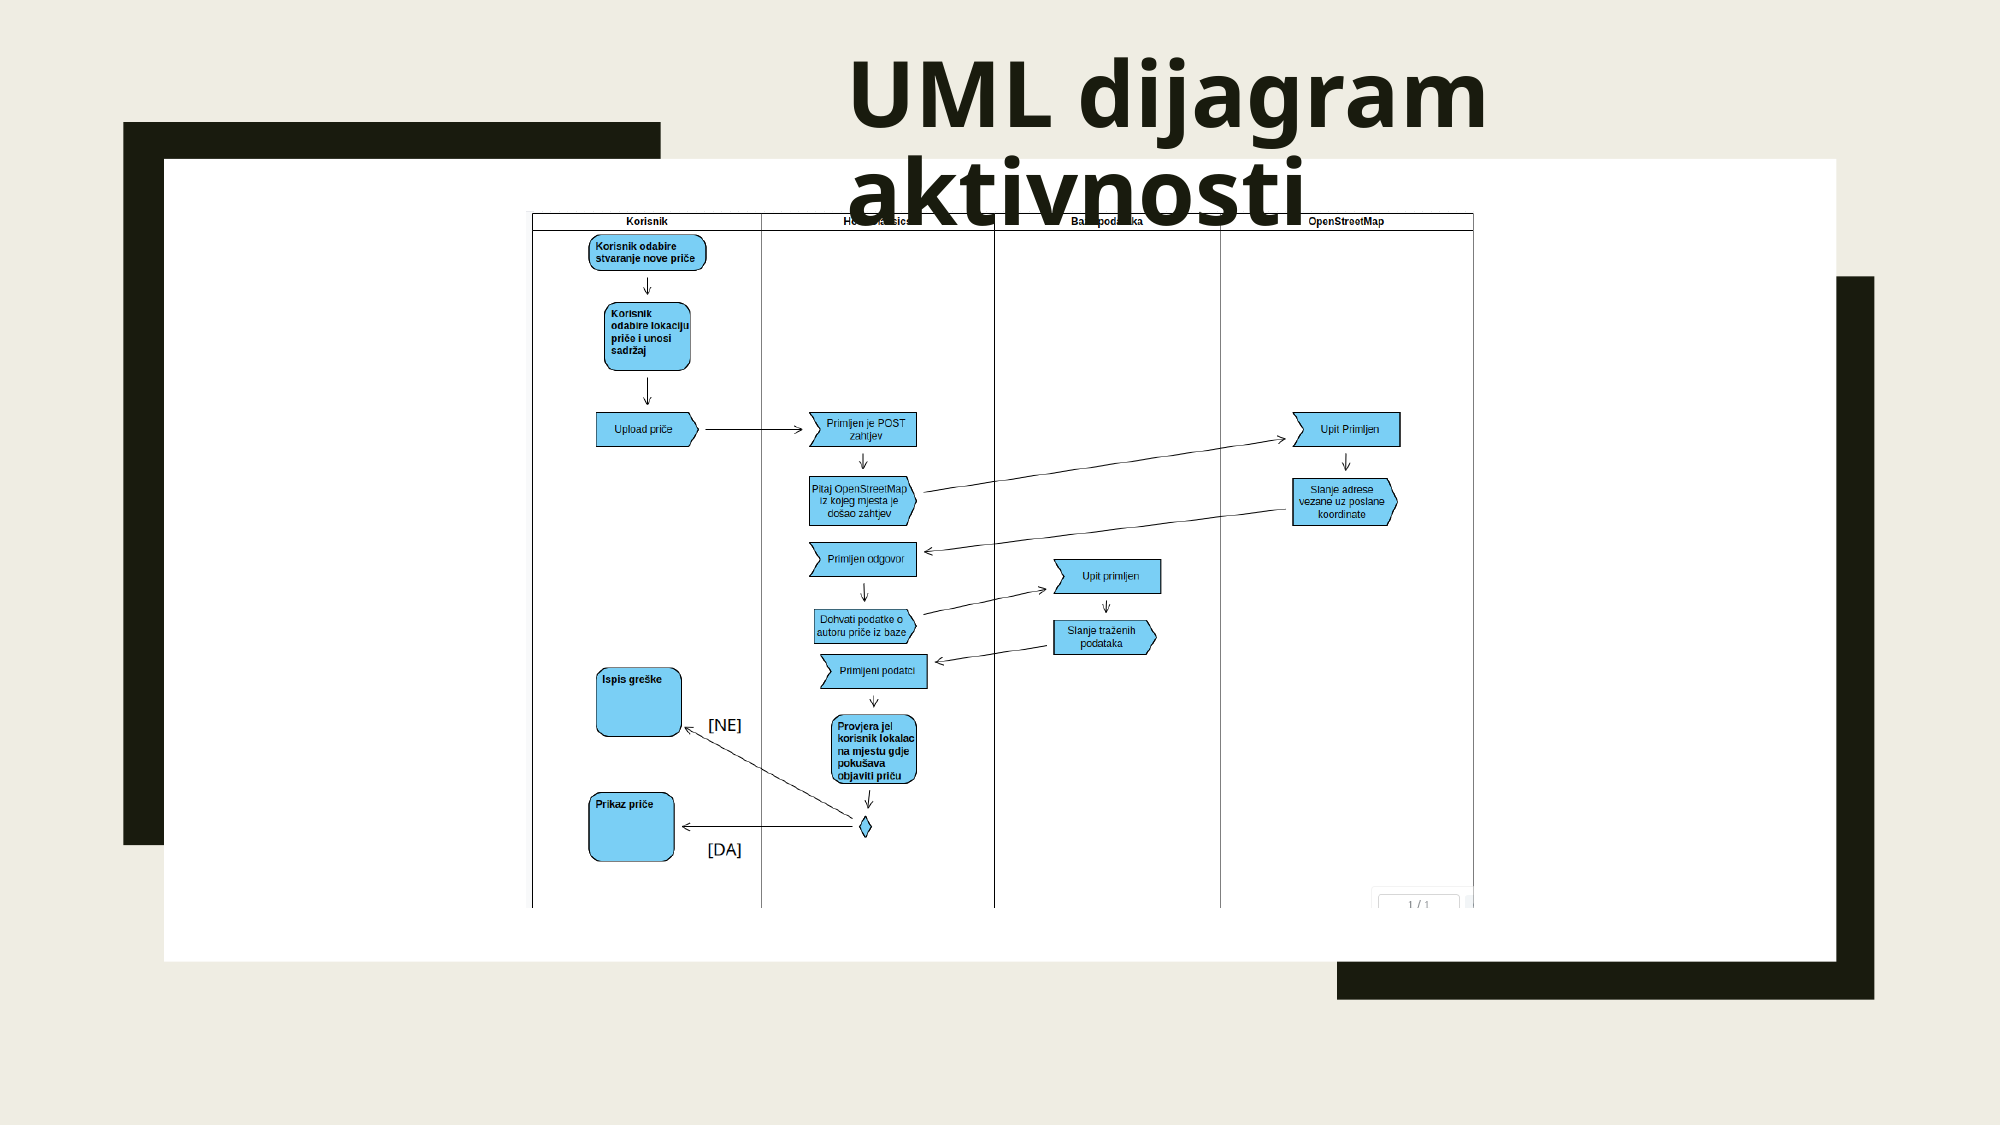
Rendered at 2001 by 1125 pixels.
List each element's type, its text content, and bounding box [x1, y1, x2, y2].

title UML dijagram aktivnosti [831, 41, 1875, 122]
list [526, 211, 1474, 908]
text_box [123, 122, 1875, 1000]
text_box [0, 0, 2000, 1125]
